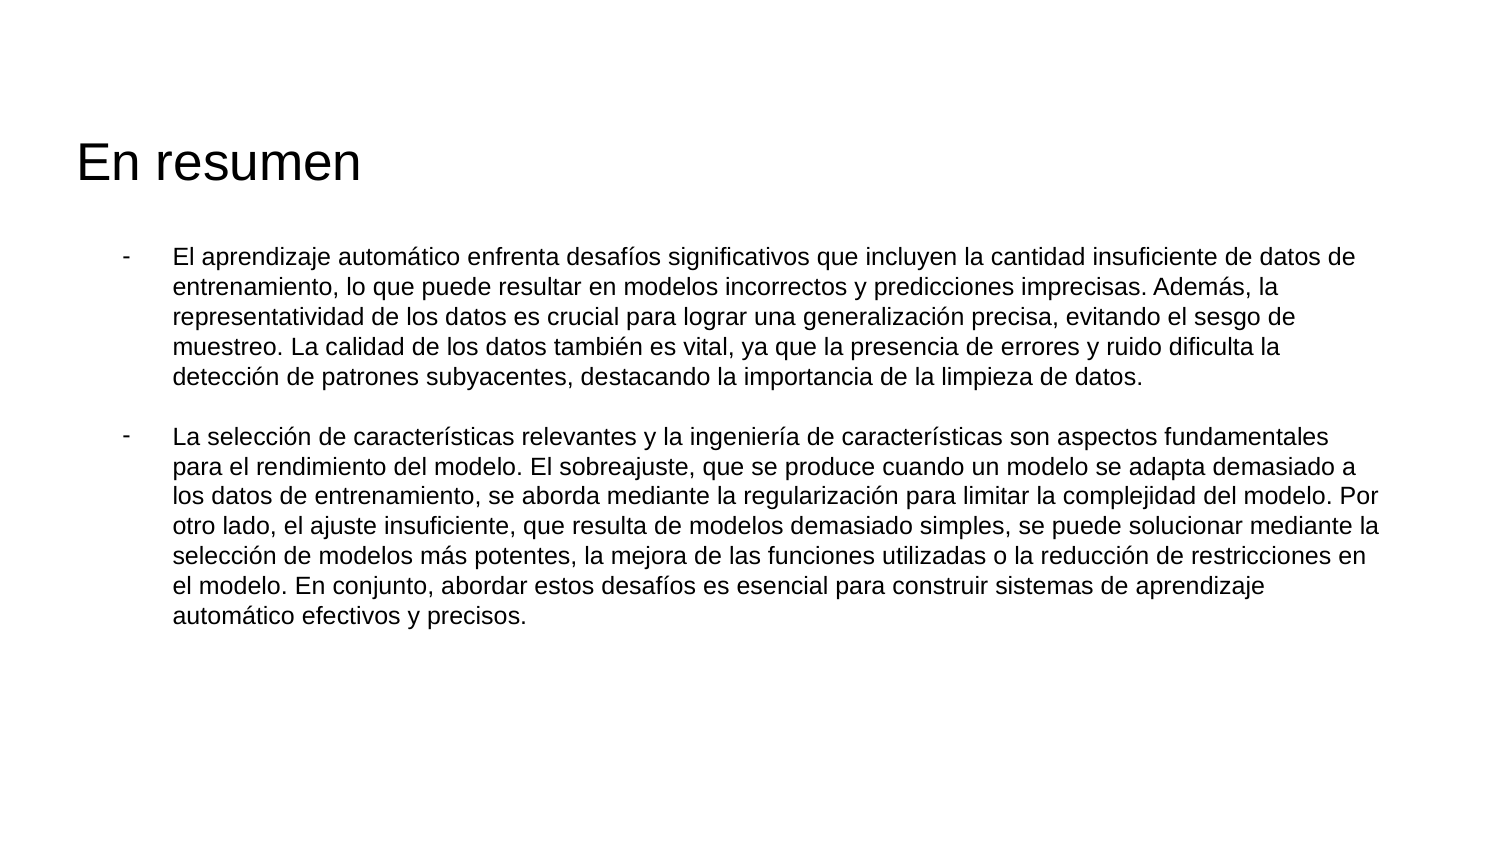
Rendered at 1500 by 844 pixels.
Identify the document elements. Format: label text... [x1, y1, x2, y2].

title En resumen [61, 112, 1460, 207]
text_box El aprendizaje automático enfrenta desafíos significativos que incluyen la cantidad insuficiente de datos de entrenamiento, lo que puede resultar en modelos incorrectos y predicciones imprecisas. Además, la representatividad de los datos es crucial para lograr una generalización precisa, evitando el sesgo de muestreo. La calidad de los datos también es vital, ya que la presencia de errores y ruido dificulta la detección de patrones subyacentes, destacando la importancia de la limpieza de datos. La selección de características relevantes y la ingeniería de características son aspectos fundamentales para el rendimiento del modelo. El sobreajuste, que se produce cuando un modelo se adapta demasiado a los datos de entrenamiento, se aborda mediante la regularización para limitar la complejidad del modelo. Por otro lado, el ajuste insuficiente, que resulta de modelos demasiado simples, se puede solucionar mediante la selección de modelos más potentes, la mejora de las funciones utilizadas o la reducción de restricciones en el modelo. En conjunto, abordar estos desafíos es esencial para construir sistemas de aprendizaje automático efectivos y precisos. [82, 225, 1401, 645]
